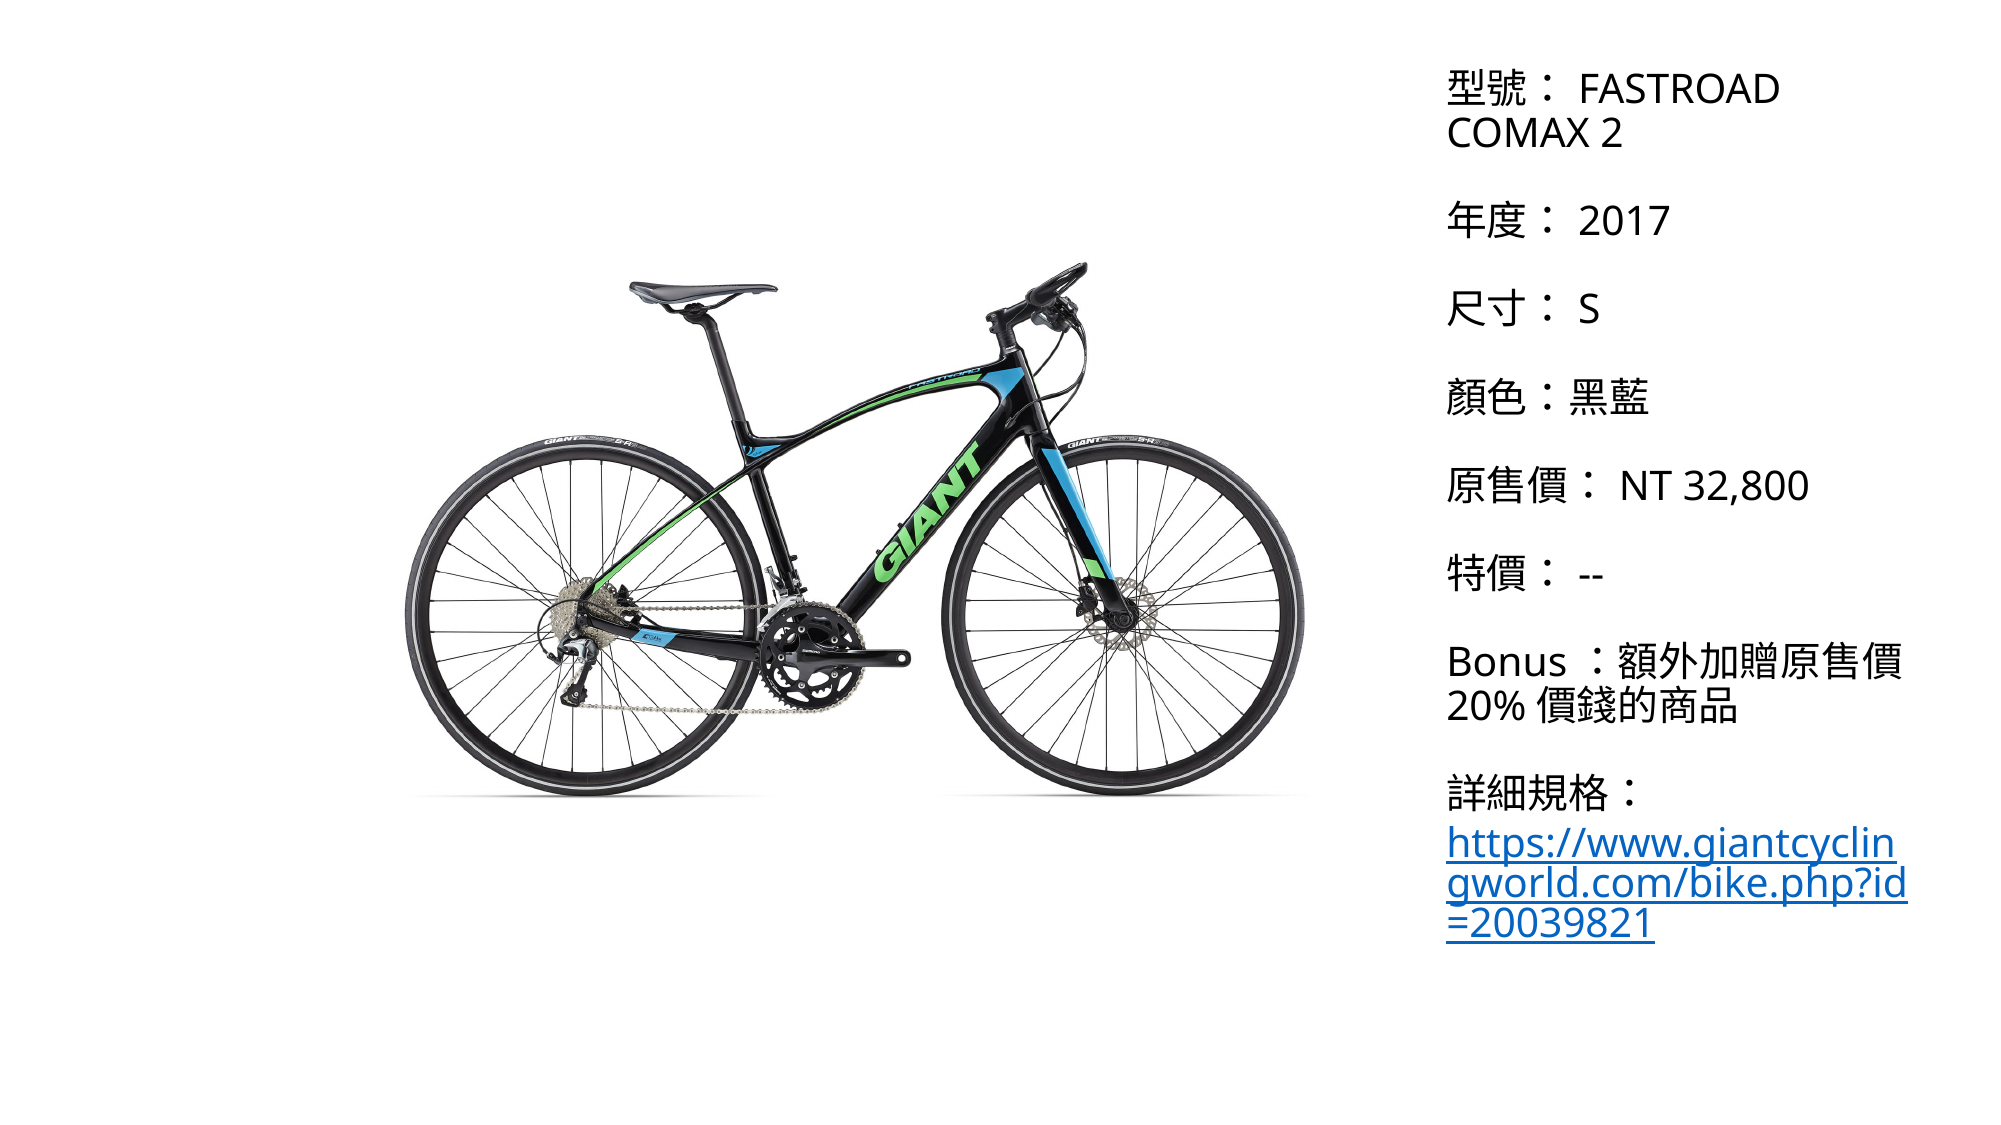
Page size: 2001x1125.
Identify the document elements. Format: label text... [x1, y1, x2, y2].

title 型號：FASTROAD COMAX 2 年度：2017 尺寸：S 顏色：黑藍 原售價：NT 32,800 特價：-- Bonus：額外加贈原售價20%價錢的商品 詳細規格： https://www.giantcyclingworld.com/bike.php?id=20039821 [1431, 59, 1936, 1014]
picture [385, 242, 1331, 831]
